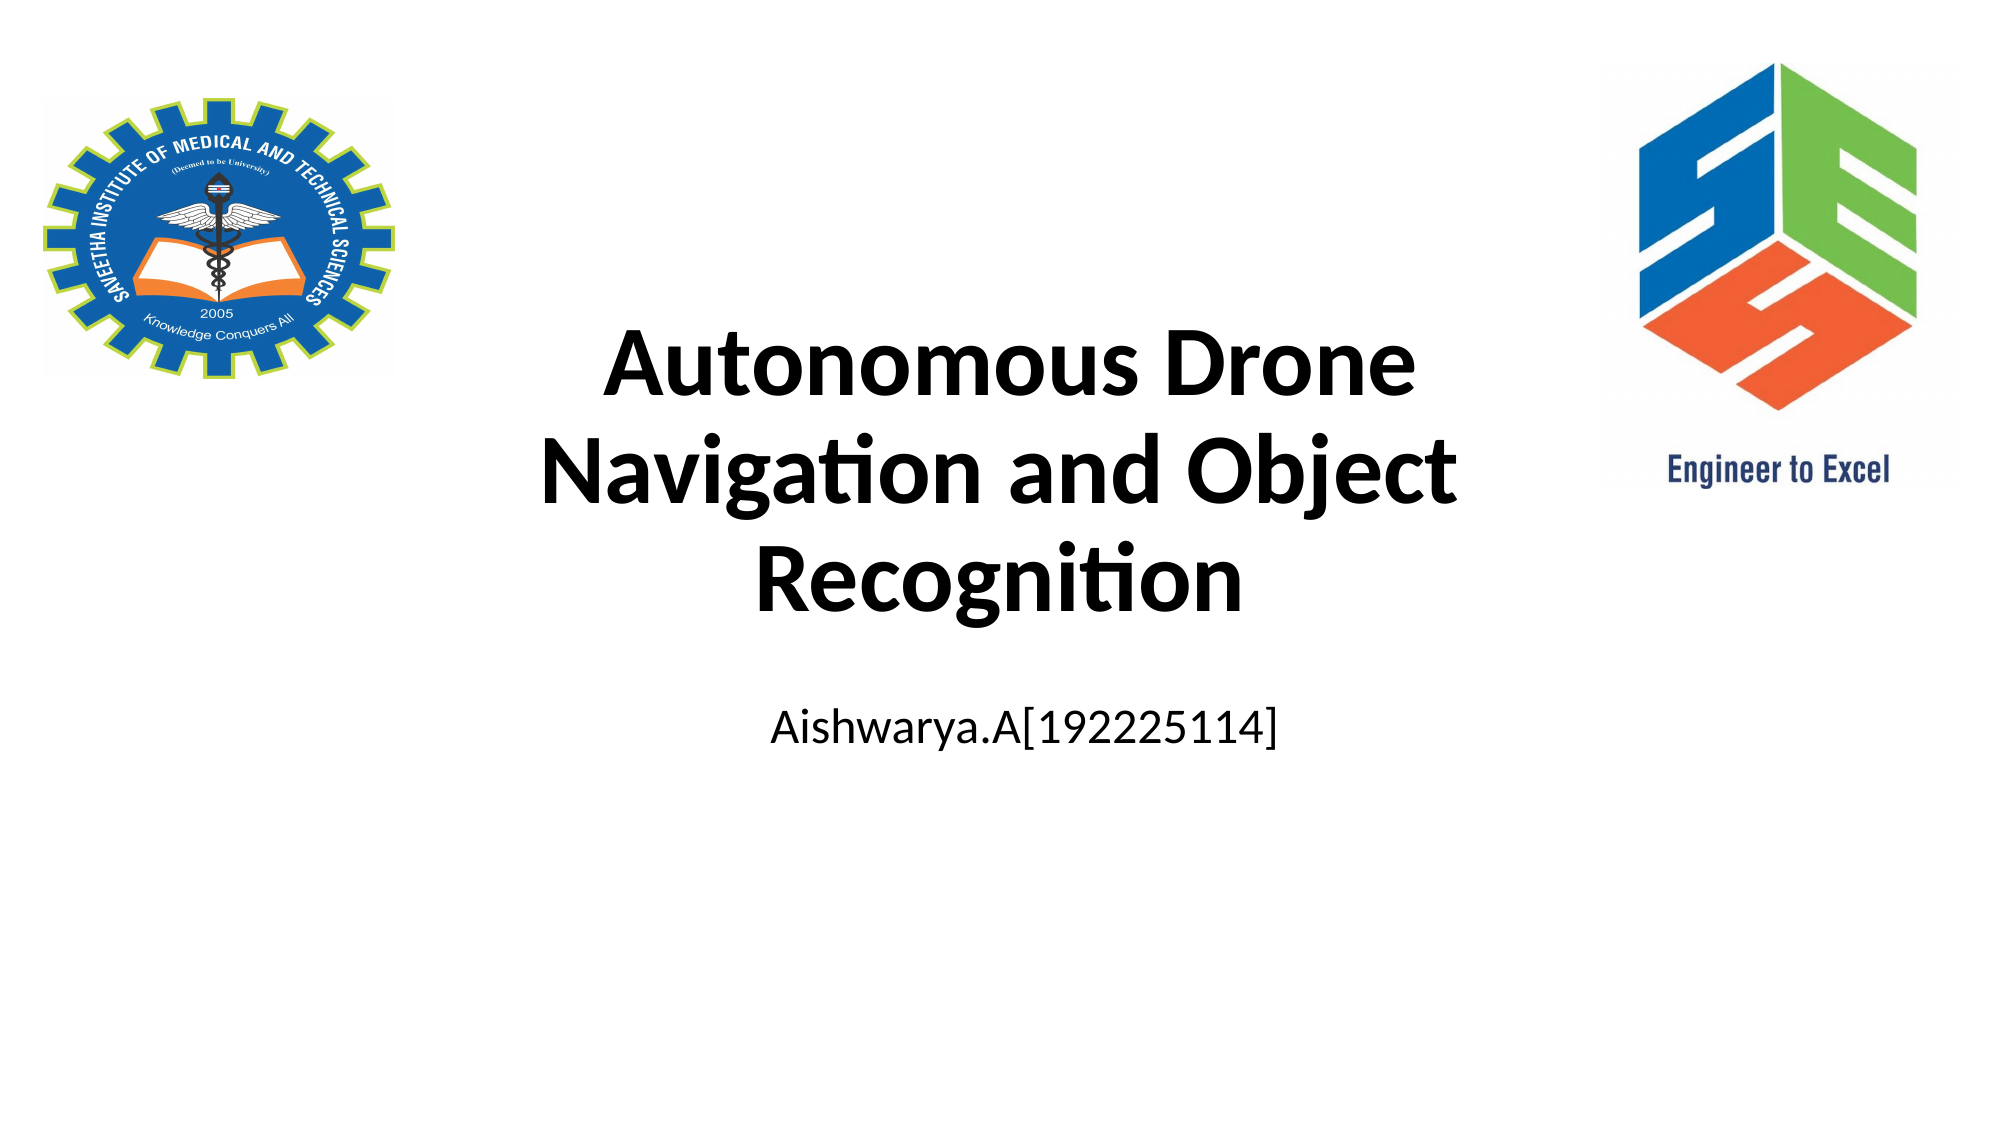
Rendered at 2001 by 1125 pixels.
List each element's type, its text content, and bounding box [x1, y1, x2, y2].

title Autonomous Drone Navigation and Object Recognition [424, 302, 1576, 641]
picture [1593, 63, 1963, 490]
subtitle Aishwarya.A[192225114] [266, 693, 1750, 1008]
picture [42, 98, 396, 379]
